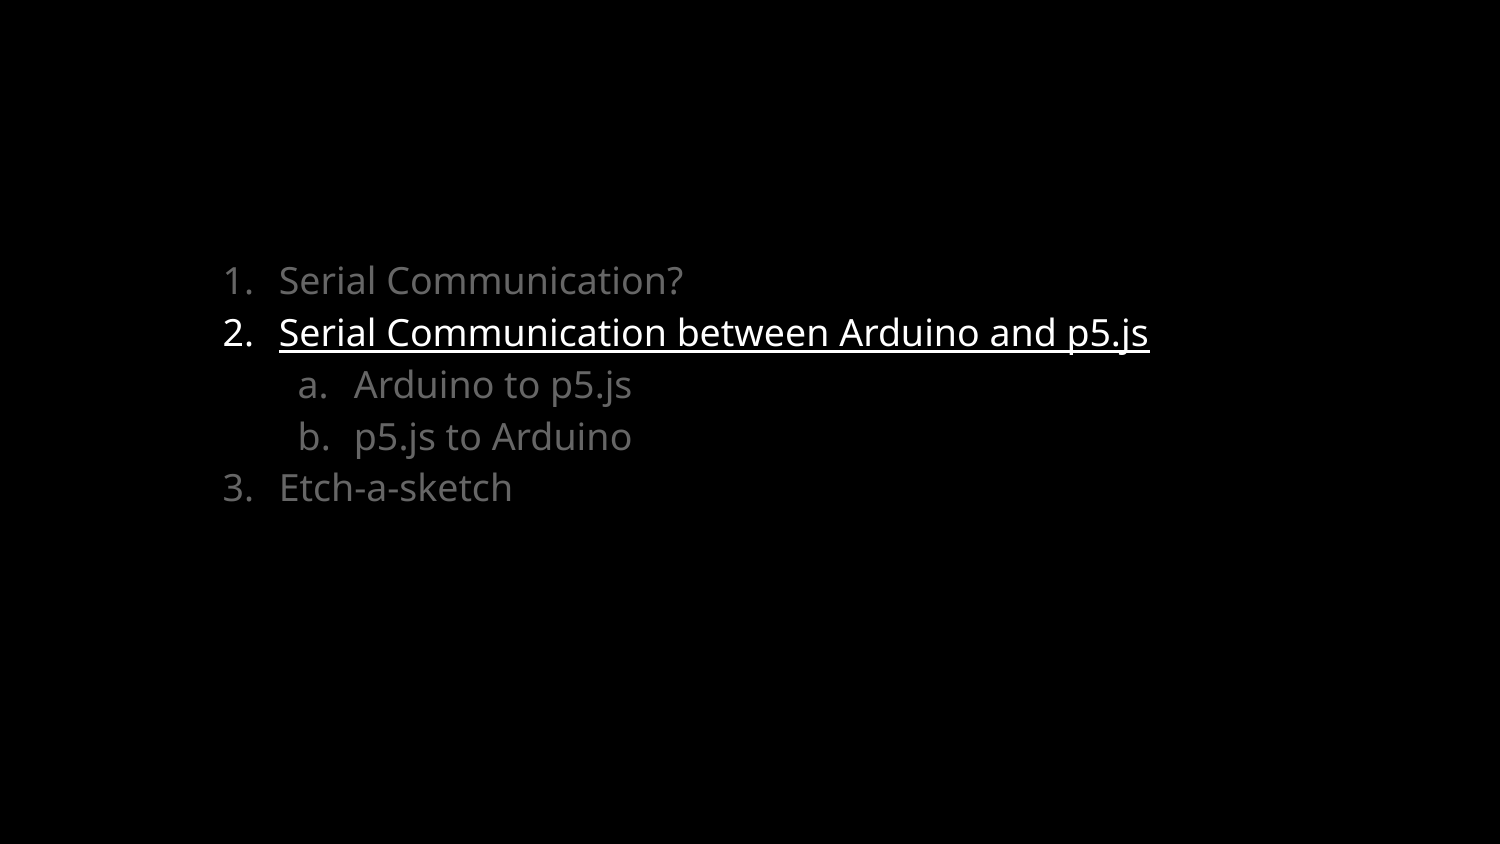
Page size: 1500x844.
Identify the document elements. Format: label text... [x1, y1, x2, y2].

list Serial Communication? Serial Communication between Arduino and p5.js Arduino to p5.js p5.js to Arduino Etch-a-sketch [188, 235, 1262, 717]
